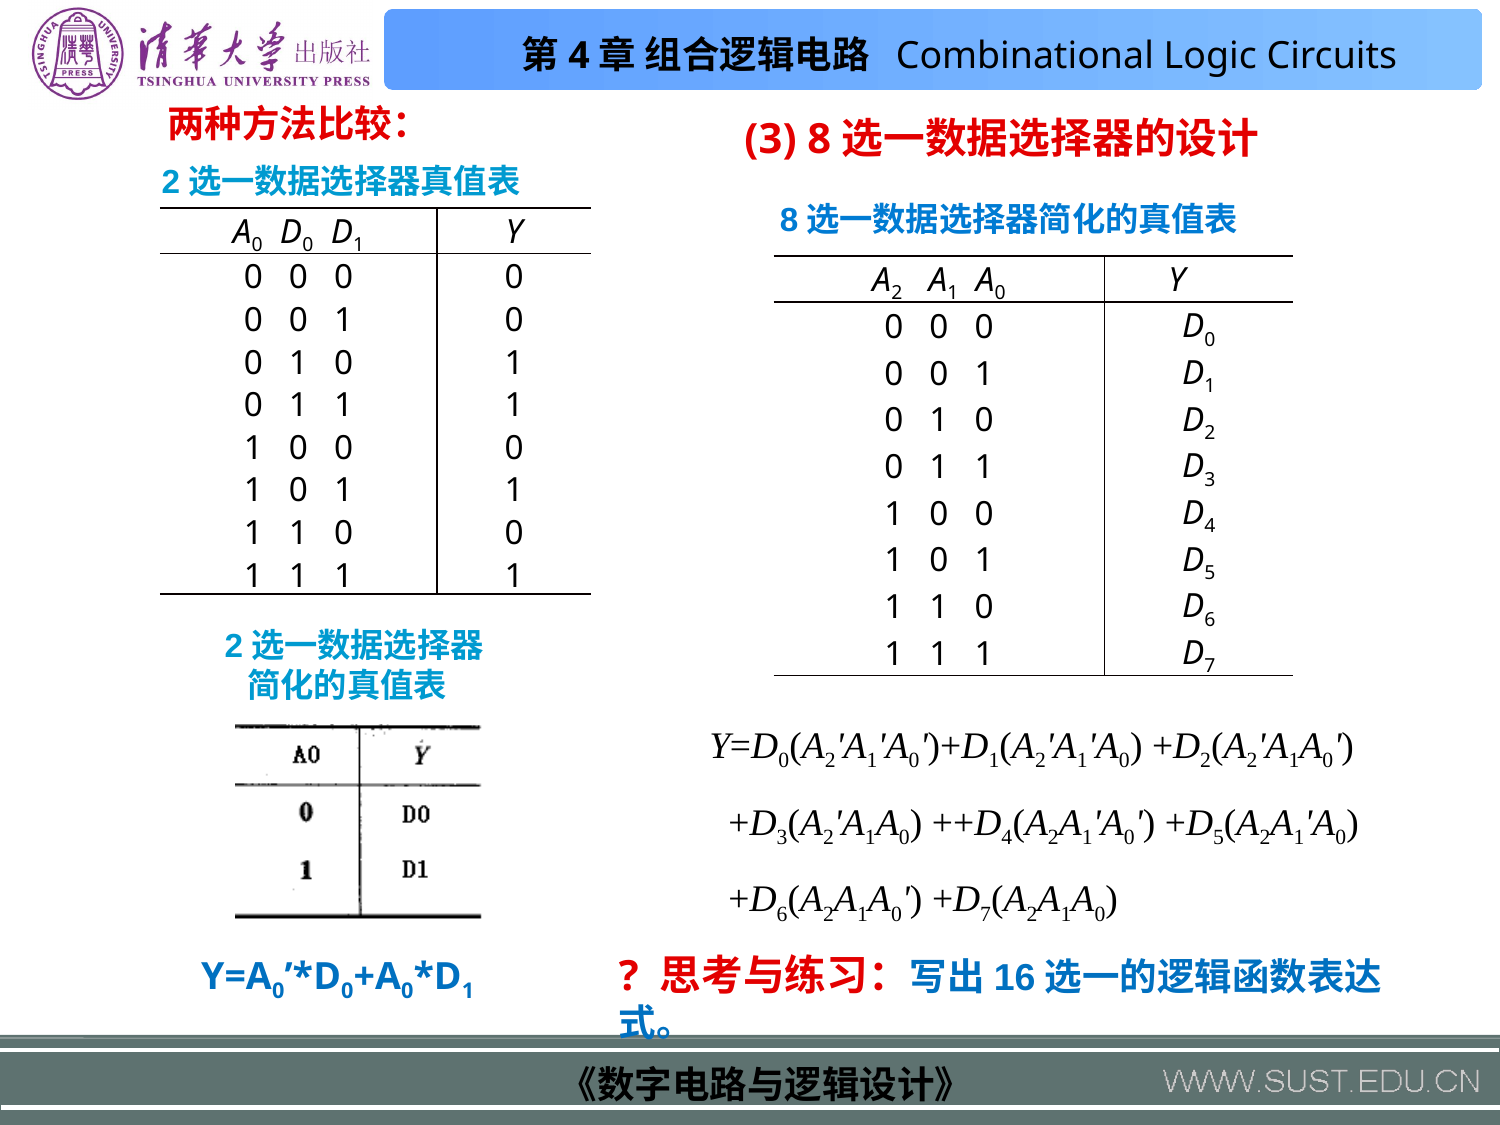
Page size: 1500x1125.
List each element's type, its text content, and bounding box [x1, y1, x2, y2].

table_cell 0 0 0 [160, 254, 436, 296]
table_cell 0 0 1 [160, 296, 436, 339]
picture [235, 724, 497, 936]
table_cell D1 [1105, 349, 1293, 396]
table_cell 1 1 1 [774, 629, 1104, 675]
text_box Y=A0’*D0+A0*D1 [186, 944, 490, 1011]
text_box (3) 8选一数据选择器的设计 [729, 104, 1275, 170]
text_box 2选一数据选择器真值表 [146, 152, 592, 208]
table_cell 1 0 1 [774, 536, 1104, 582]
text_box 8选一数据选择器简化的真值表 [765, 190, 1278, 246]
text_box （1）逻辑抽象 [1151, 1057, 1492, 1105]
table_cell D6 [1105, 582, 1293, 629]
table_cell 0 [438, 296, 591, 339]
table_cell 0 [438, 424, 591, 466]
table_header A2 A1 A0 [774, 257, 1104, 301]
table_cell 0 1 0 [774, 396, 1104, 442]
table_cell 1 1 0 [160, 509, 436, 552]
table_cell 1 0 1 [160, 466, 436, 509]
table_header Y [1105, 257, 1293, 301]
text_box 两种方法比较： [108, 92, 526, 153]
table_cell 1 [438, 466, 591, 509]
table_header Y [438, 209, 591, 253]
table_cell 0 0 0 [774, 303, 1104, 349]
table_cell D4 [1105, 489, 1293, 536]
table_cell 1 0 0 [160, 424, 436, 466]
table_cell 0 0 1 [774, 349, 1104, 396]
table_cell 0 1 1 [160, 381, 436, 424]
table_cell 1 [438, 552, 591, 593]
table_cell 1 [438, 381, 591, 424]
table_cell D0 [1105, 303, 1293, 349]
table_cell 0 [438, 509, 591, 552]
table_cell 0 [438, 254, 591, 296]
table_cell D2 [1105, 396, 1293, 442]
text_box Y=D0(A2'A1'A0')+D1(A2'A1'A0) +D2(A2'A1A0') +D3(A2'A1A0) ++D4(A2A1'A0') +D5(A2A1'A0) +D6(A2A1A0') +D7(A2A1A0) [650, 687, 1463, 933]
table_cell D7 [1105, 629, 1293, 675]
table_cell 1 1 1 [160, 552, 436, 593]
table_cell 1 1 0 [774, 582, 1104, 629]
table_cell D3 [1105, 442, 1293, 489]
table_cell 1 [438, 339, 591, 381]
text_box ? 思考与练习：写出16选一的逻辑函数表达式。 [604, 941, 1463, 1052]
table_cell 1 0 0 [774, 489, 1104, 536]
table_cell 0 1 0 [160, 339, 436, 381]
table_header A0 D0 D1 [160, 209, 436, 253]
table_cell D5 [1105, 536, 1293, 582]
text_box 2选一数据选择器 简化的真值表 [209, 616, 499, 712]
table_cell 0 1 1 [774, 442, 1104, 489]
picture [28, 0, 373, 110]
